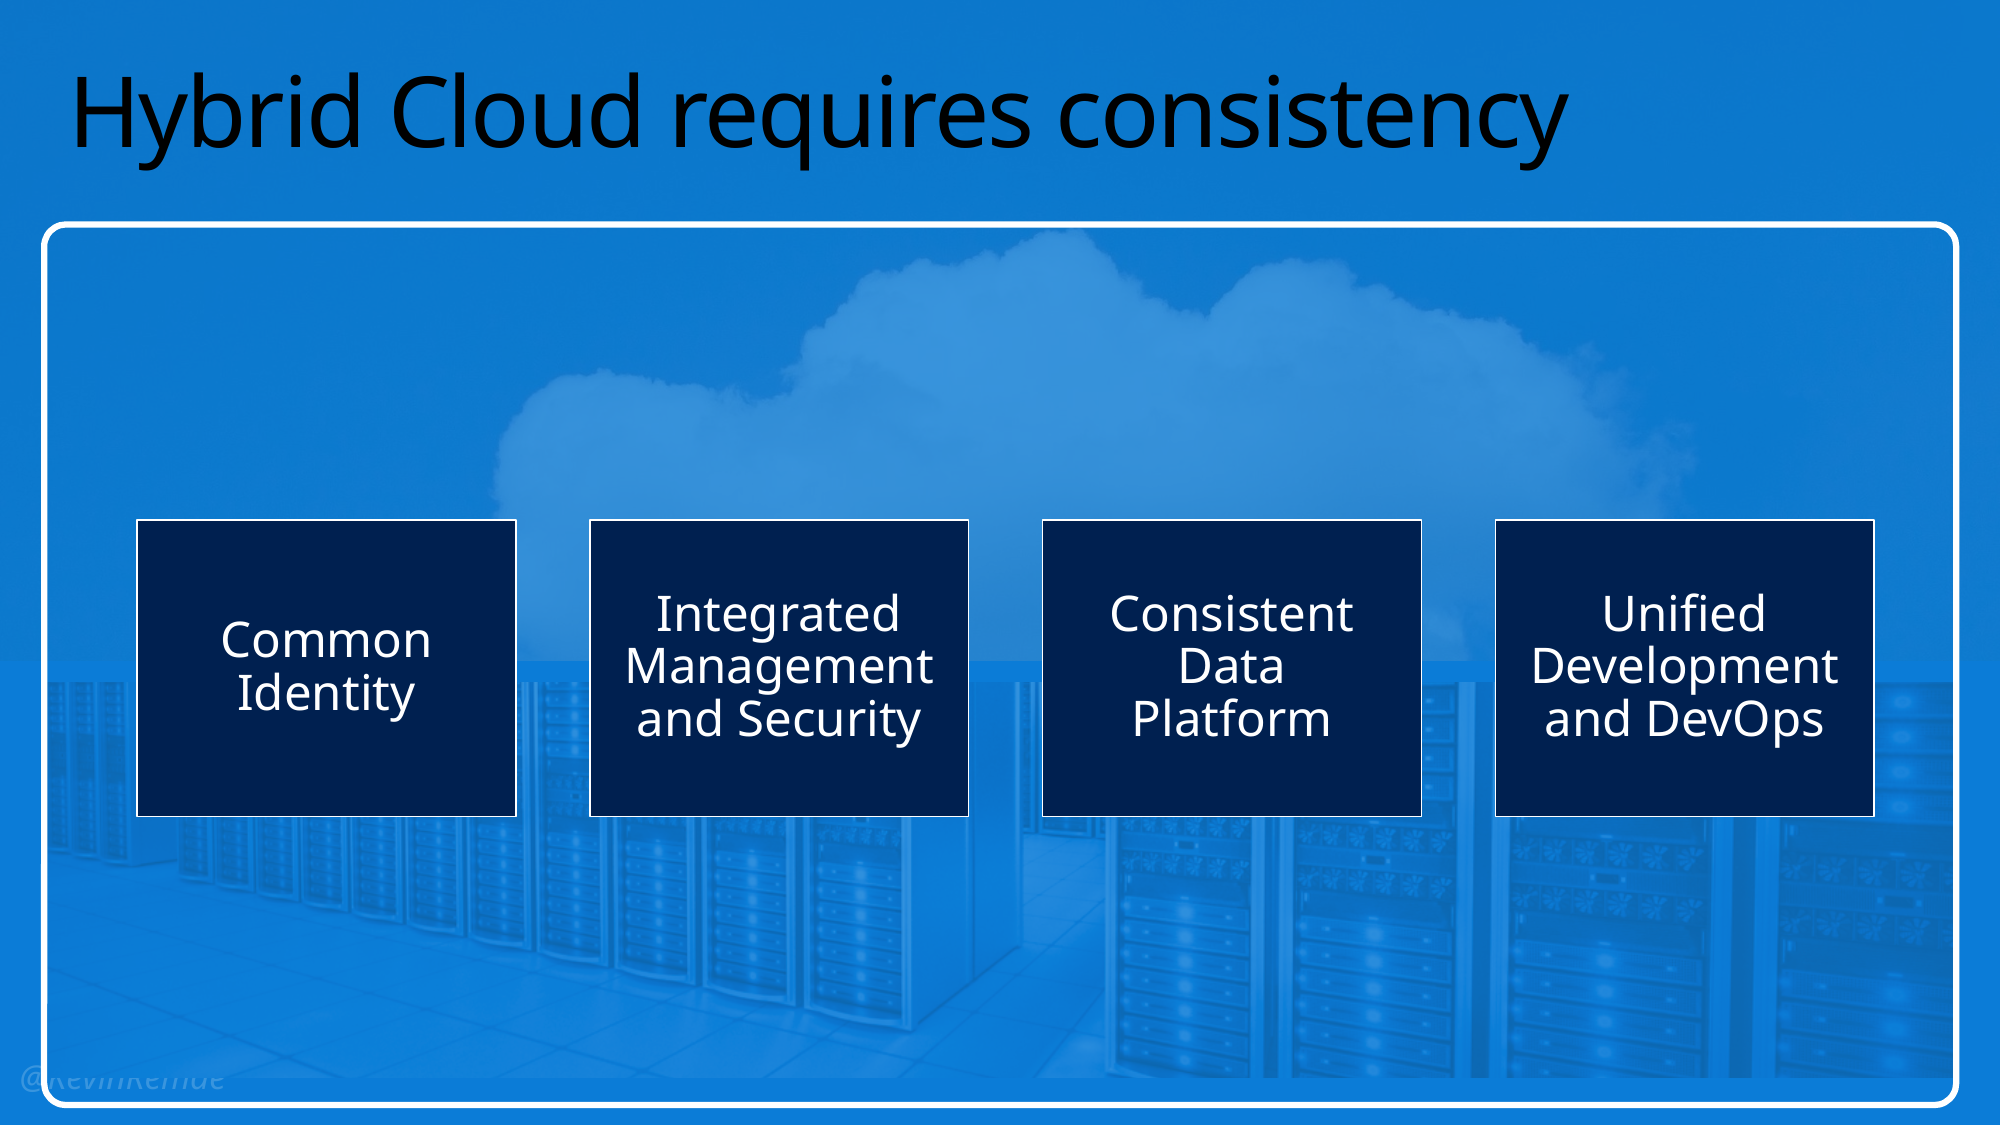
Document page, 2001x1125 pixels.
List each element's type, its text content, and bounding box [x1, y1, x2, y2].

text_box [43, 223, 1957, 1106]
title Hybrid Cloud requires consistency [44, 47, 1956, 196]
